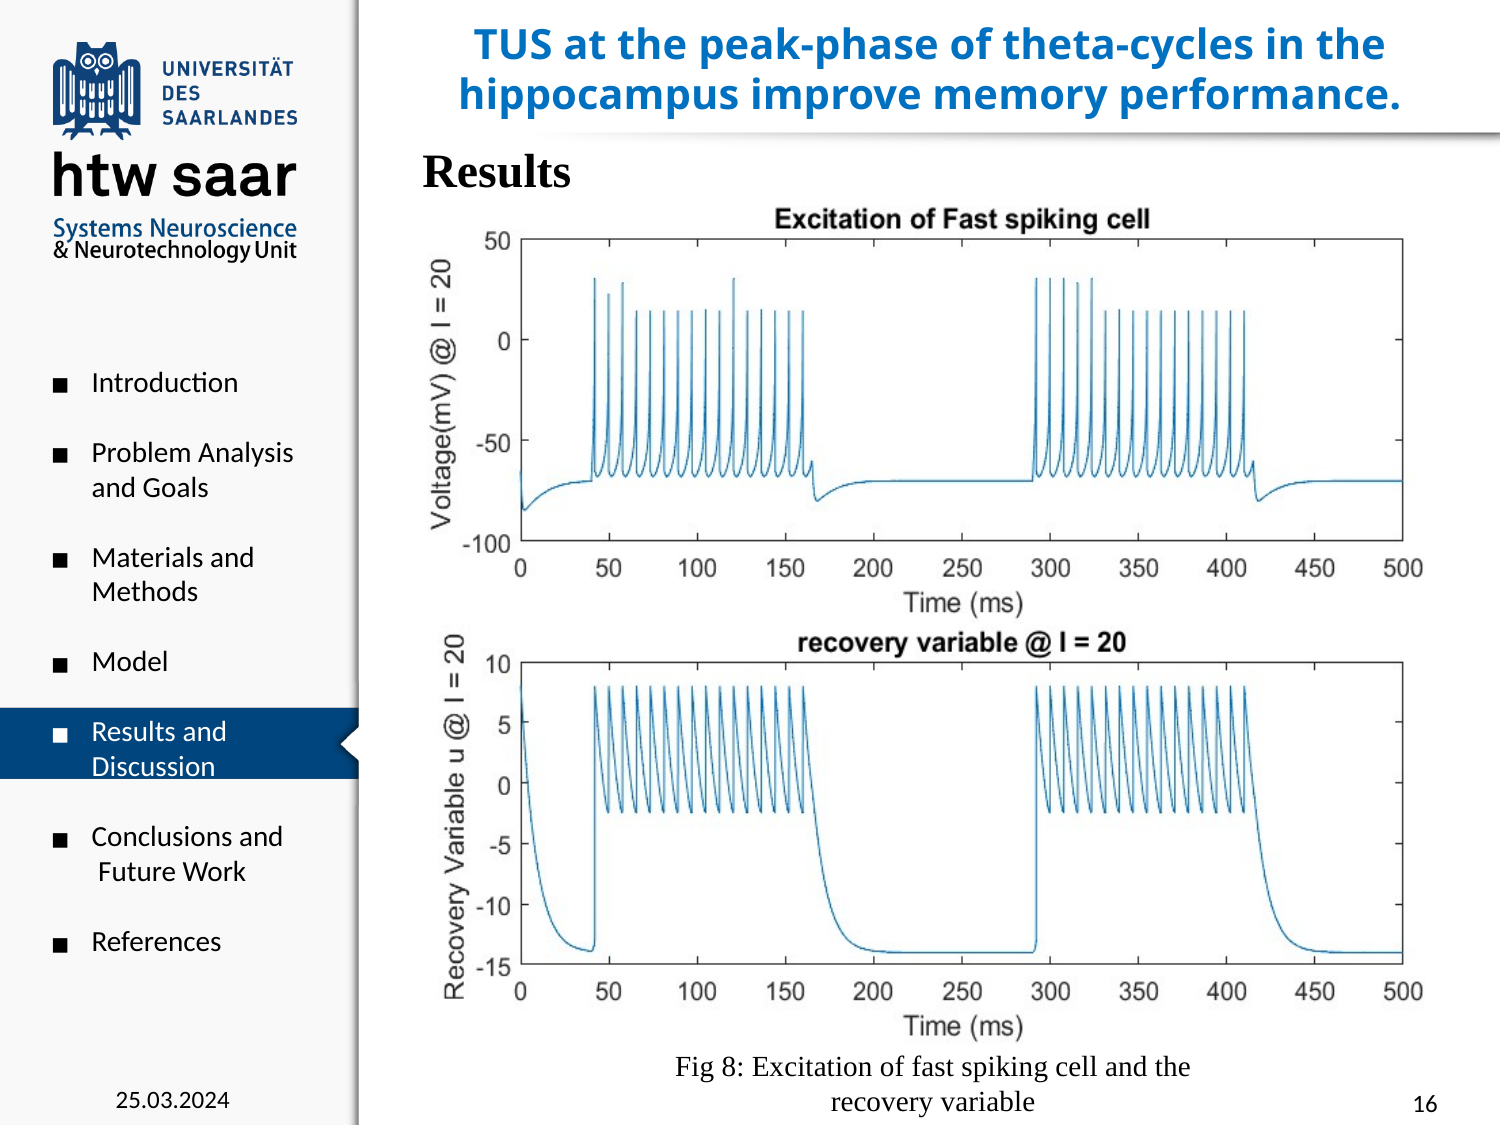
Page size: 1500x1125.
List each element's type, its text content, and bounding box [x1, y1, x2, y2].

text_box Fig 8: Excitation of fast spiking cell and the recovery variable [640, 1072, 1226, 1080]
text_box [389, 1076, 1471, 1122]
text_box TUS at the peak-phase of theta-cycles in the hippocampus improve memory performance. [389, 10, 1471, 87]
picture [407, 204, 1453, 1064]
text_box Results [407, 176, 1453, 204]
text_box 16 [1340, 1079, 1453, 1125]
picture [0, 0, 1500, 1125]
